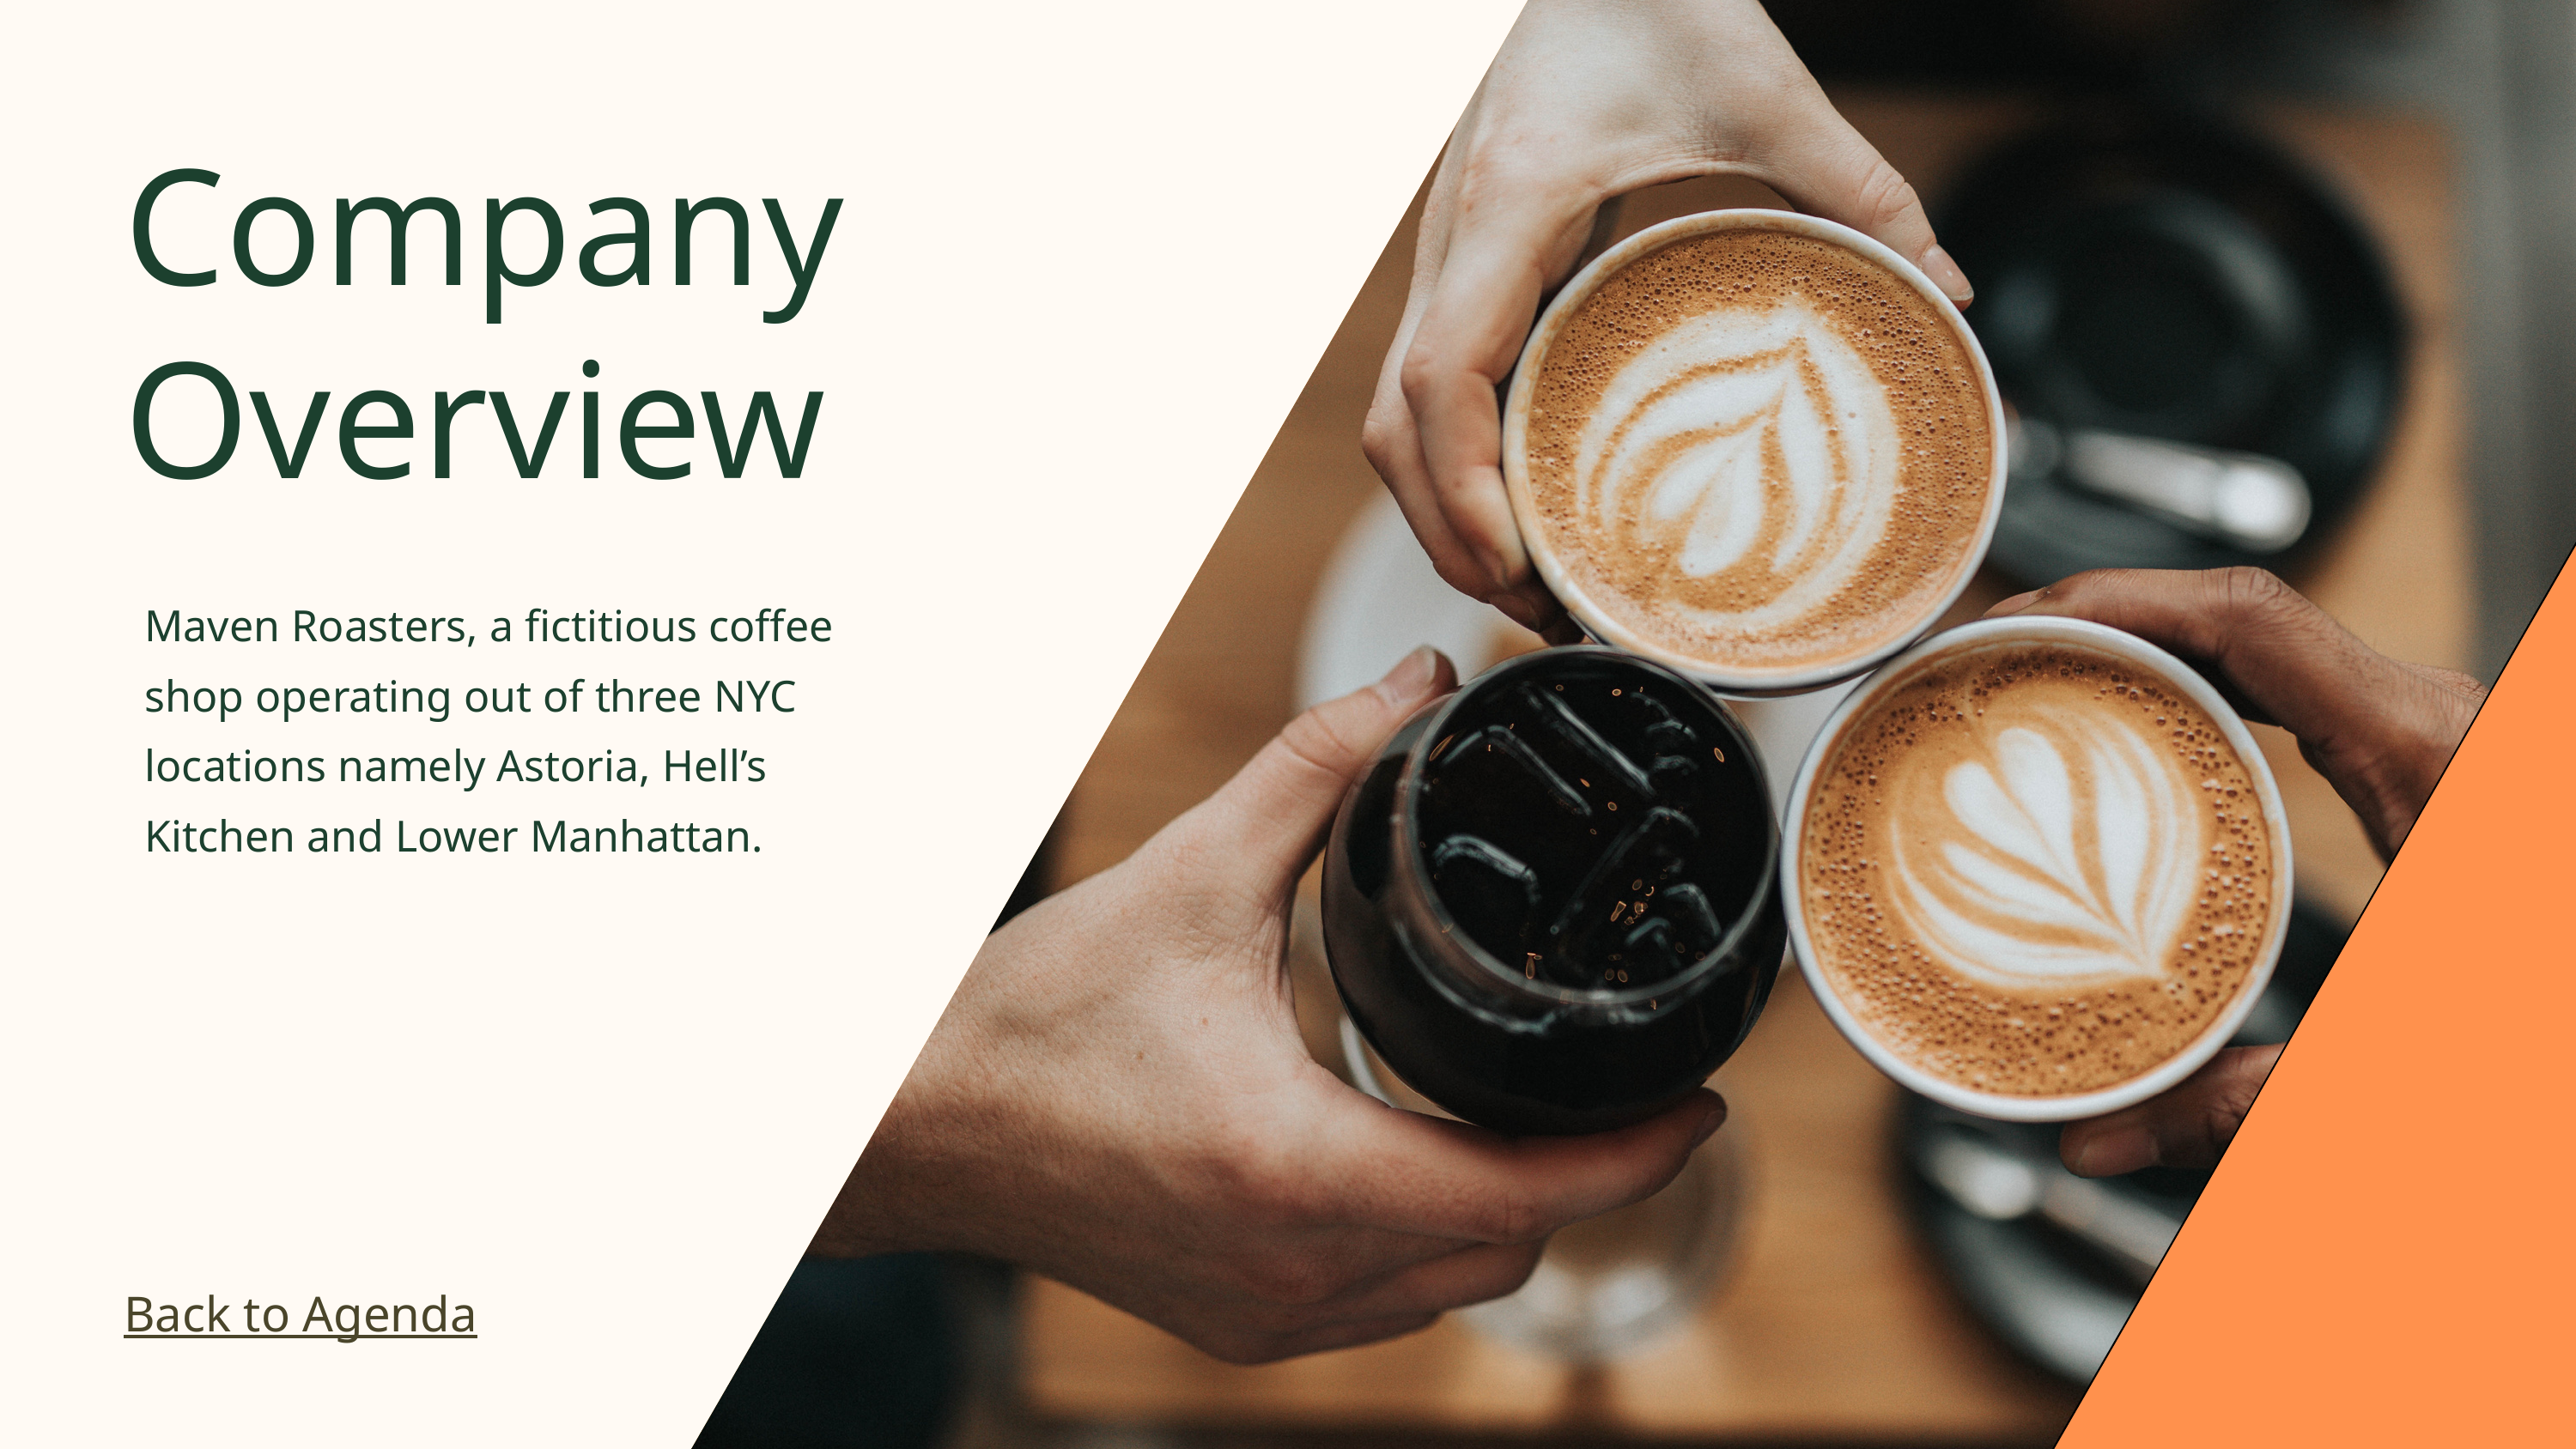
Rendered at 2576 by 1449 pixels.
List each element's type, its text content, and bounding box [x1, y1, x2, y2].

text_box Maven Roasters, a fictitious coffee shop operating out of three NYC locations namely Astoria, Hell’s Kitchen and Lower Manhattan. [144, 580, 637, 861]
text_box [1832, 299, 2576, 1449]
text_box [643, 0, 2576, 1449]
text_box Company Overview [124, 124, 637, 512]
text_box Back to Agenda [124, 1286, 637, 1349]
